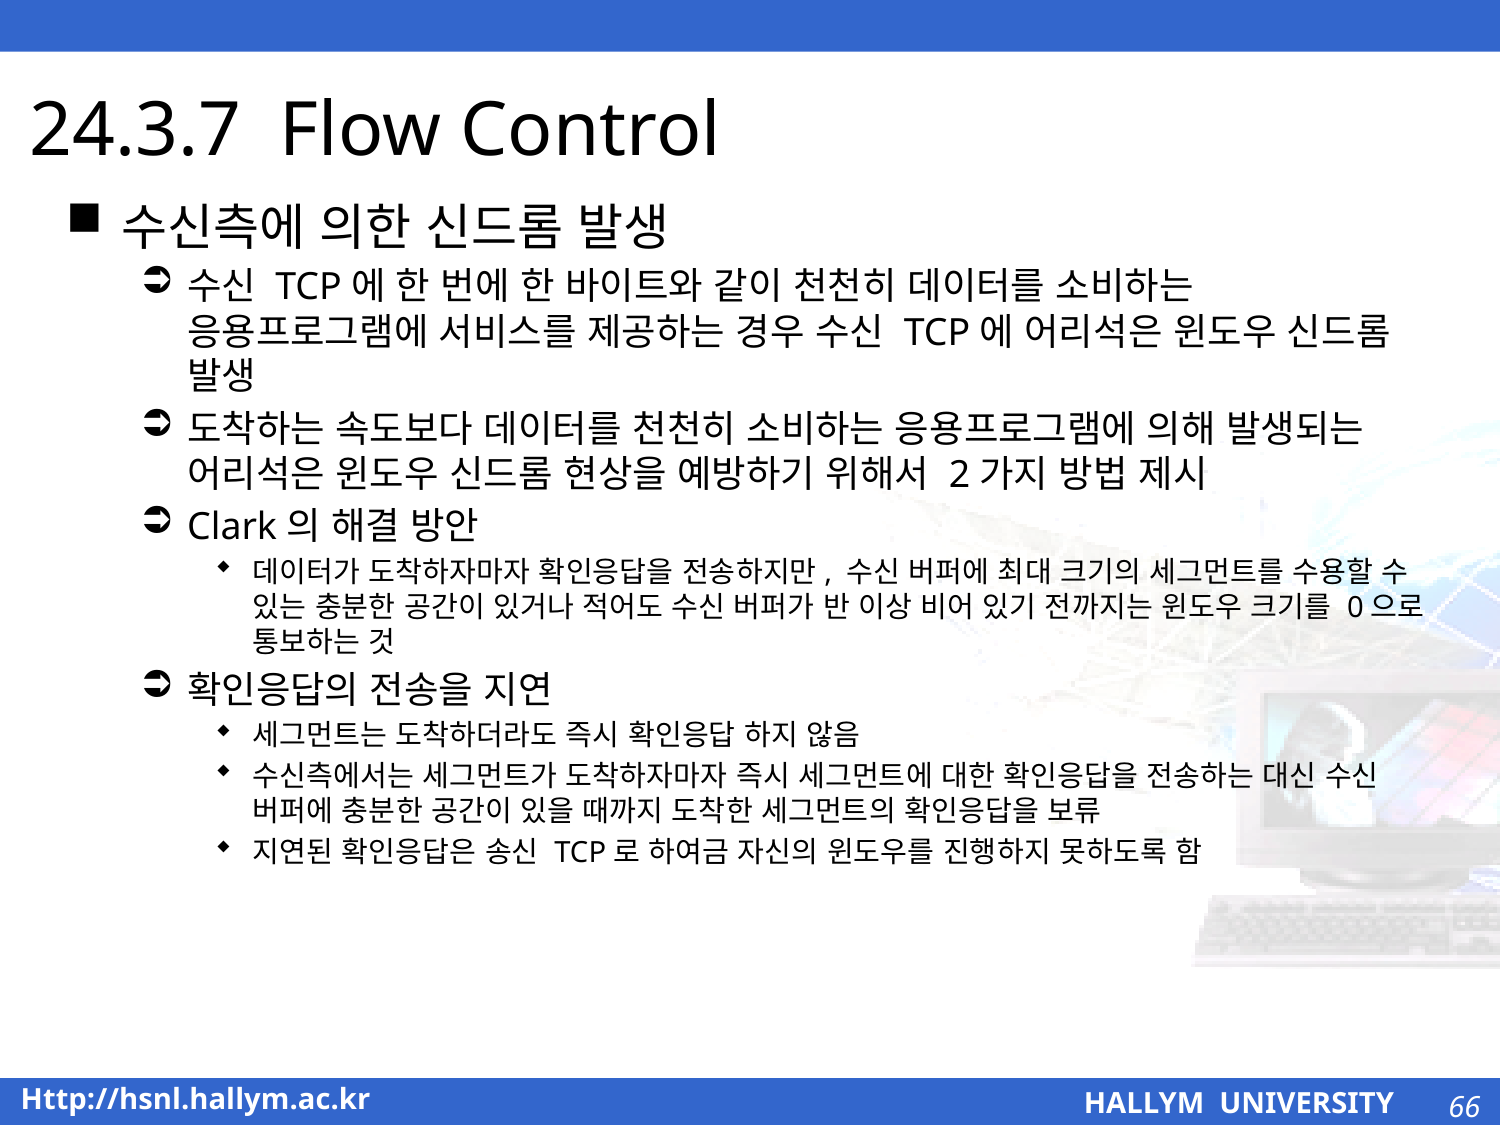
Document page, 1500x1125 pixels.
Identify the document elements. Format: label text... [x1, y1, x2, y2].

list 수신측에 의한 신드롬 발생 수신 TCP에 한 번에 한 바이트와 같이 천천히 데이터를 소비하는 응용프로그램에 서비스를 제공하는 경우 수신 TCP에 어리석은 윈도우 신드롬 발생 도착하는 속도보다 데이터를 천천히 소비하는 응용프로그램에 의해 발생되는 어리석은 윈도우 신드롬 현상을 예방하기 위해서 2가지 방법 제시 Clark의 해결 방안 데이터가 도착하자마자 확인응답을 전송하지만, 수신 버퍼에 최대 크기의 세그먼트를 수용할 수 있는 충분한 공간이 있거나 적어도 수신 버퍼가 반 이상 비어 있기 전까지는 윈도우 크기를 0으로 통보하는 것 확인응답의 전송을 지연 세그먼트는 도착하더라도 즉시 확인응답 하지 않음 수신측에서는 세그먼트가 도착하자마자 즉시 세그먼트에 대한 확인응답을 전송하는 대신 수신 버퍼에 충분한 공간이 있을 때까지 도착한 세그먼트의 확인응답을 보류 지연된 확인응답은 송신 TCP로 하여금 자신의 윈도우를 진행하지 못하도록 함 [50, 187, 1450, 1000]
slide_number 66 [1182, 1080, 1496, 1125]
title 24.3.7 Flow Control [14, 76, 1500, 175]
